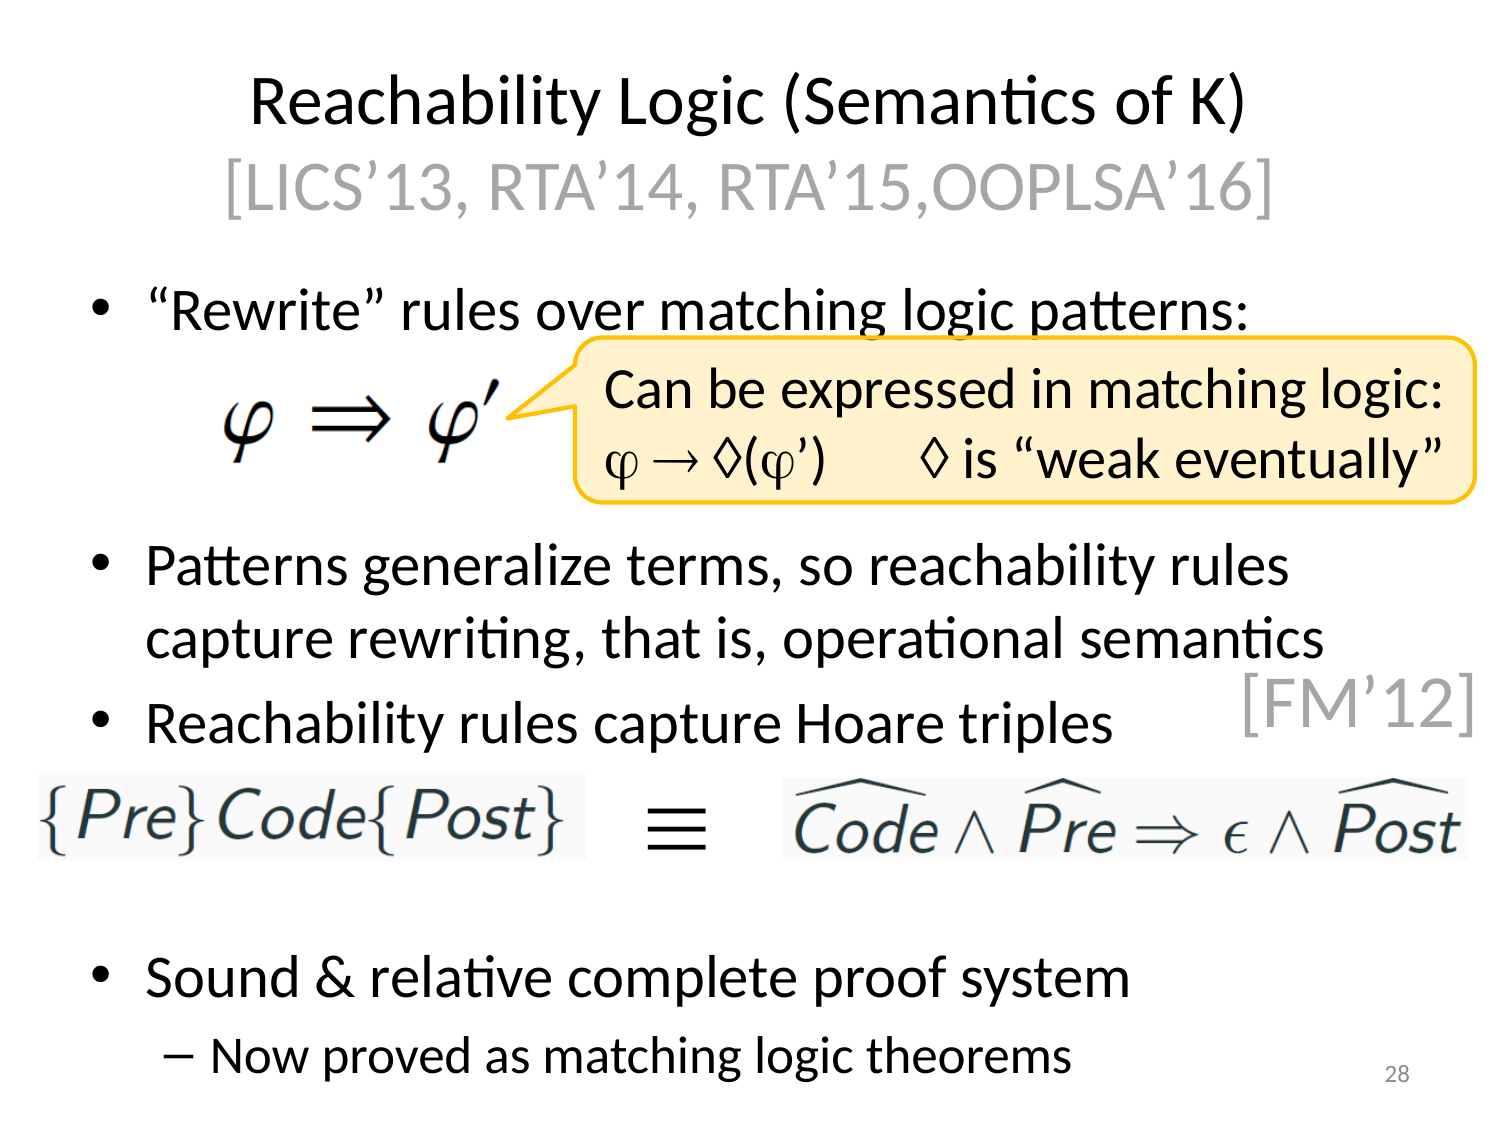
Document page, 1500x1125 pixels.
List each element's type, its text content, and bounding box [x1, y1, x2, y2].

slide_number 28 [1074, 1042, 1425, 1103]
text_box [FM’12] [1224, 645, 1500, 750]
list “Rewrite” rules over matching logic patterns: Patterns generalize terms, so reachability rules capture rewriting, that is, operational semantics Reachability rules capture Hoare triples Sound & relative complete proof system Now proved as matching logic theorems [75, 262, 1438, 1103]
picture [212, 374, 510, 480]
title Reachability Logic (Semantics of K) [LICS’13, RTA’14, RTA’15,OOPLSA’16] [24, 45, 1475, 233]
picture [781, 778, 1468, 860]
text_box Can be expressed in matching logic:   (’)  is “weak eventually” [513, 335, 1478, 505]
text_box  [623, 751, 733, 886]
picture [37, 773, 588, 860]
